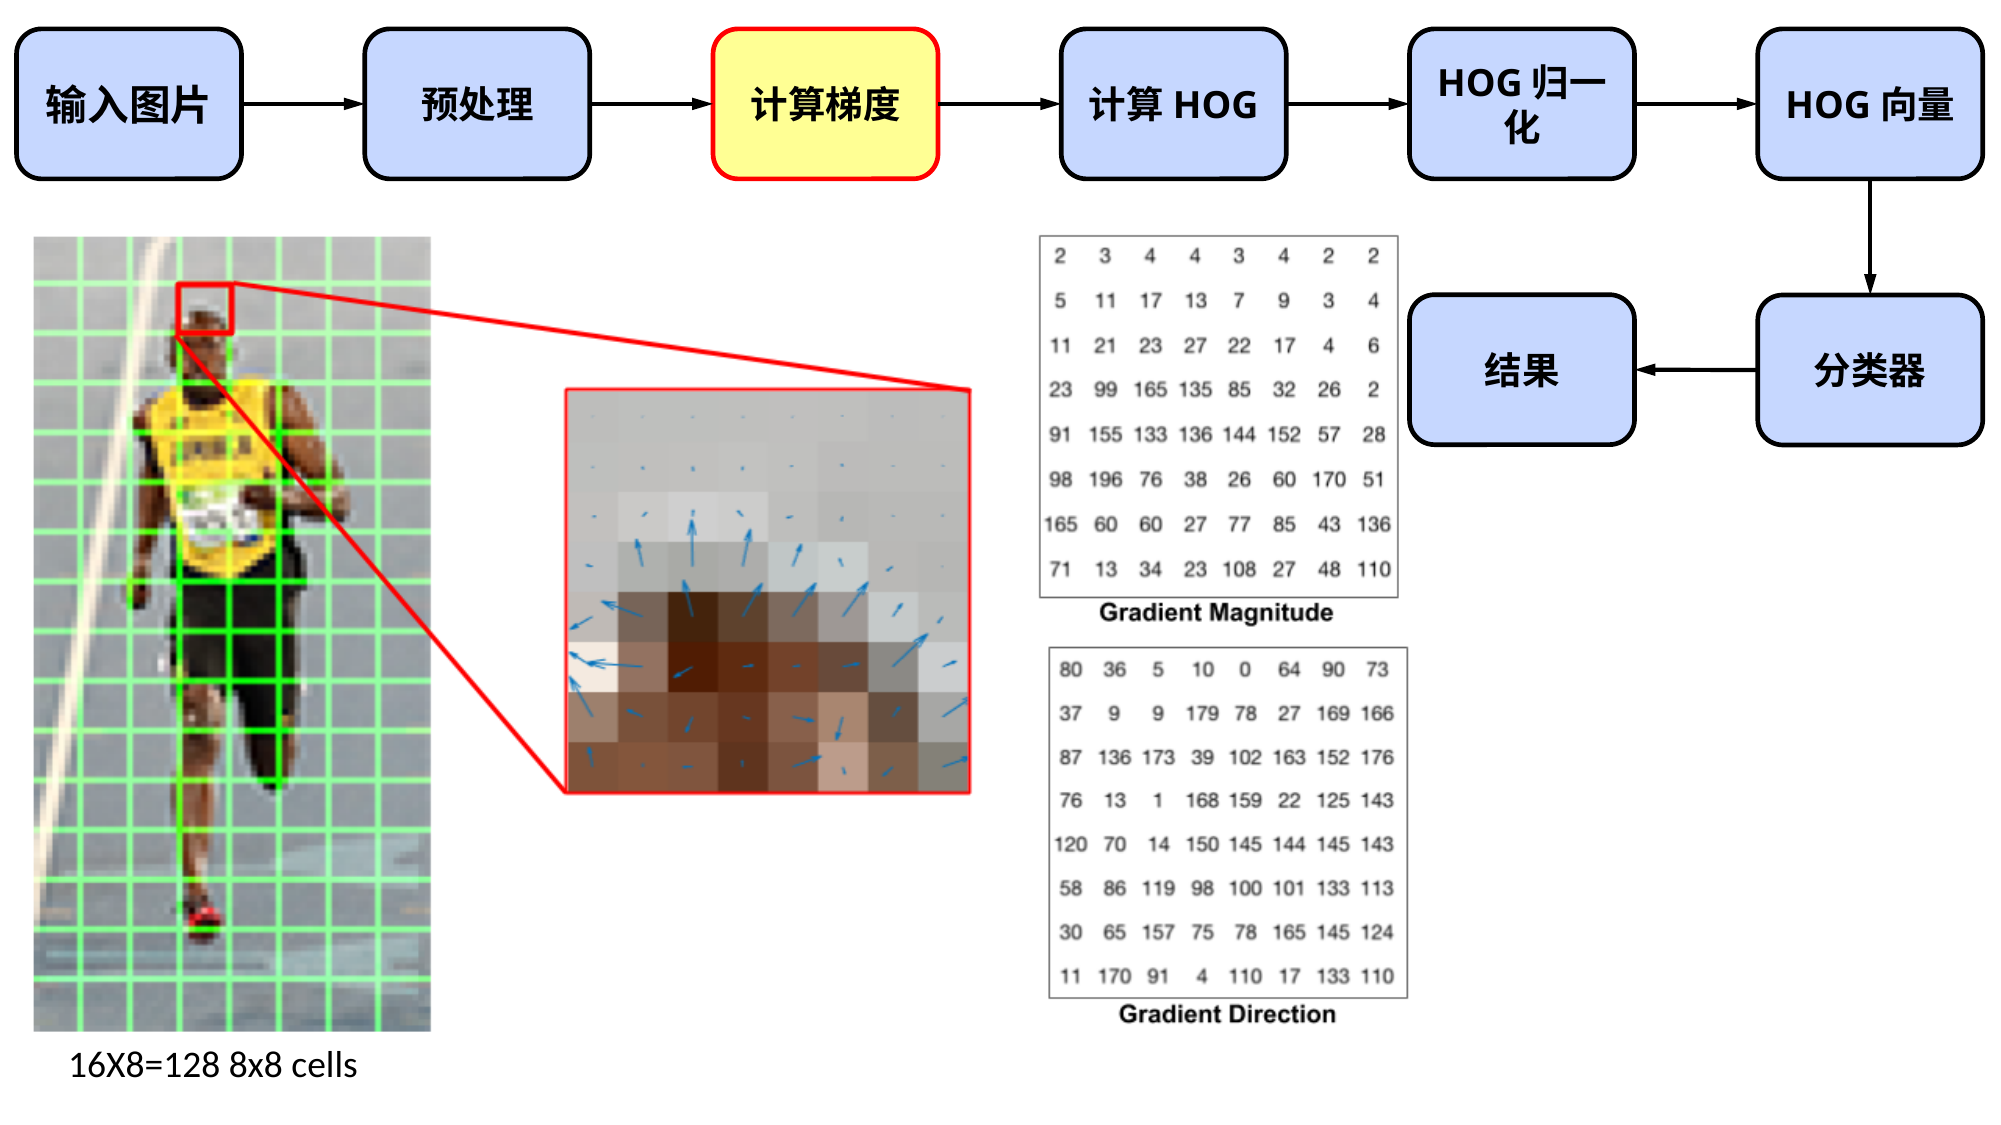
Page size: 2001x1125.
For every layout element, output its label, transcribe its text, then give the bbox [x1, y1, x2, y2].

text_box 16X8=128 8x8 cells [53, 1057, 373, 1092]
picture [9, 212, 1510, 1057]
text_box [16, 28, 1983, 445]
